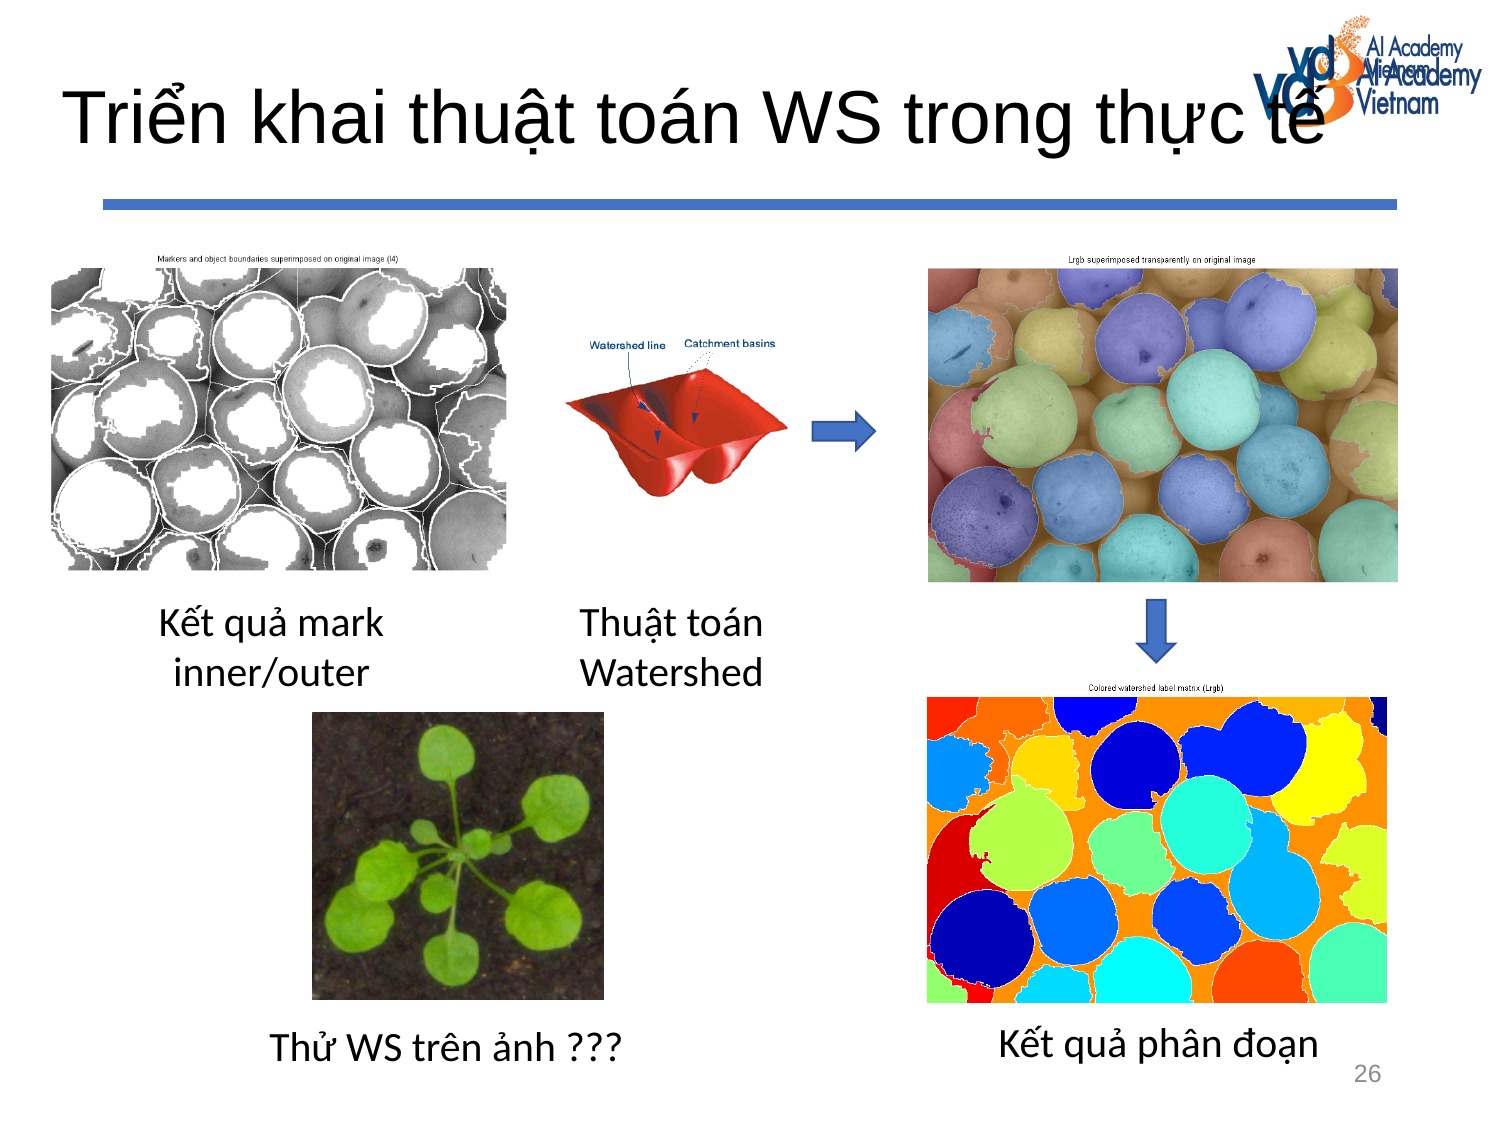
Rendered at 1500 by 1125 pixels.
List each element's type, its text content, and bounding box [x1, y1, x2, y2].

slide_number 26 [1059, 1042, 1397, 1103]
picture [874, 249, 1450, 617]
text_box Kết quả phân đoạn [962, 1038, 1356, 1074]
text_box [1135, 617, 1178, 664]
picture [874, 678, 1438, 1038]
picture [0, 249, 557, 606]
text_box Thuật toán Watershed [474, 587, 869, 703]
title Triển khai thuật toán WS trong thực tế [37, 0, 1354, 238]
text_box Thử WS trên ảnh ??? [249, 1012, 644, 1078]
picture [312, 712, 604, 1000]
picture [1354, 15, 1482, 127]
text_box [811, 410, 874, 453]
text_box Kết quả mark inner/outer [75, 606, 469, 703]
picture [562, 337, 788, 497]
